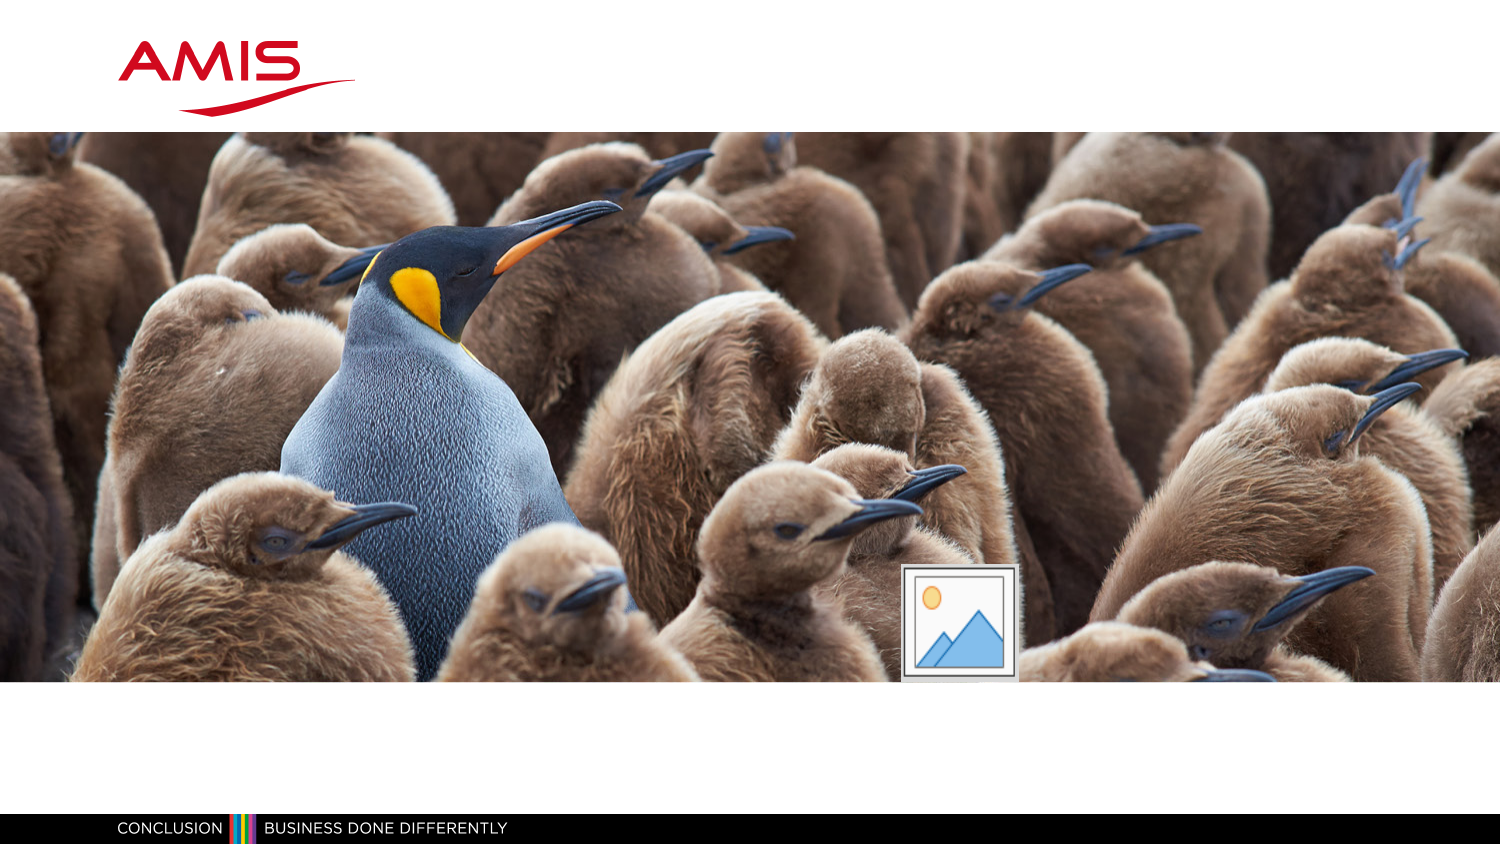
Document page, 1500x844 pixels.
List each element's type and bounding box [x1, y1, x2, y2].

picture [0, 132, 1500, 683]
picture [0, 814, 236, 844]
picture [239, 814, 1500, 844]
picture [106, 17, 579, 125]
